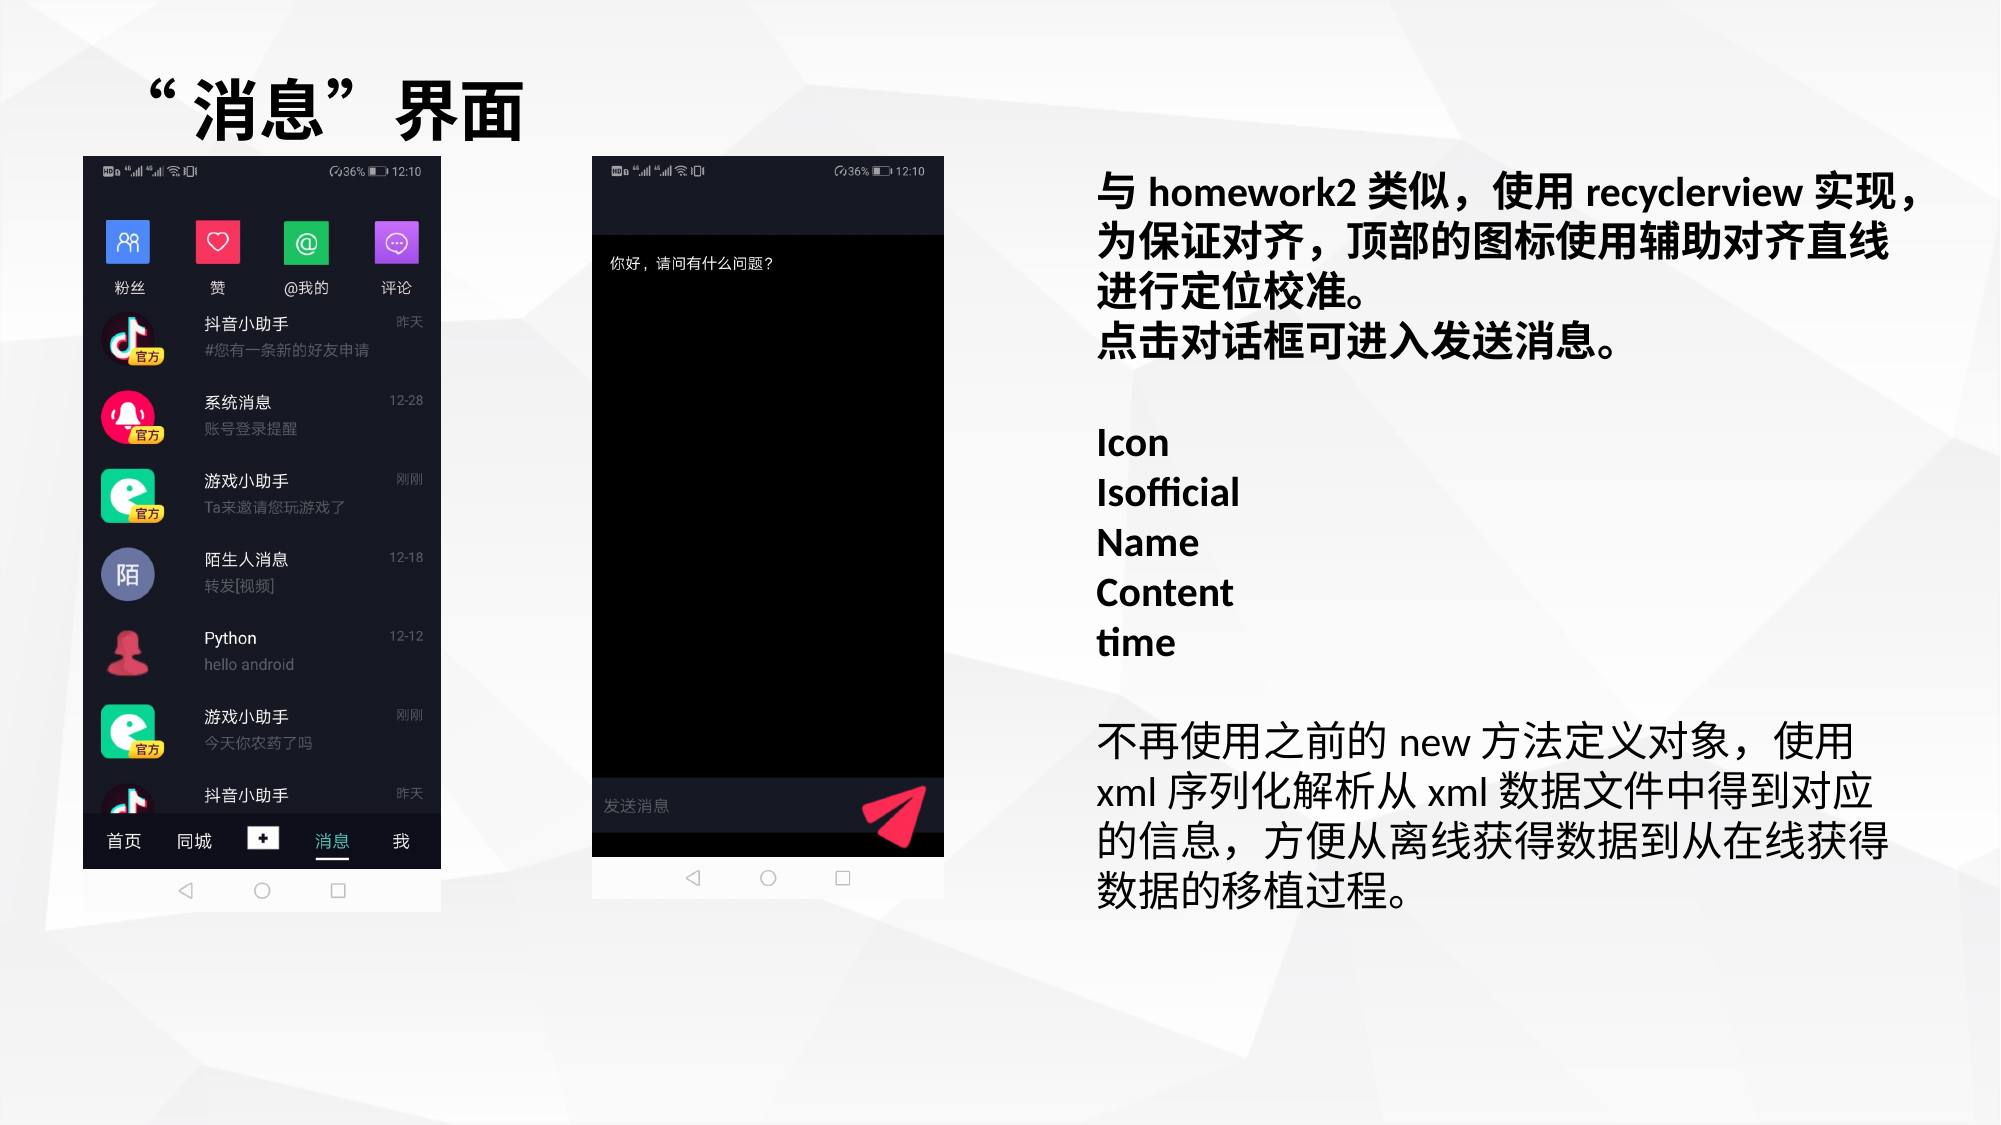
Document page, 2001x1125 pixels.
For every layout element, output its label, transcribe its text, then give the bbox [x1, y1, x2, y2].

picture [0, 0, 2001, 1125]
text_box “消息”界面 [95, 61, 713, 156]
text_box 与homework2类似，使用recyclerview实现，为保证对齐，顶部的图标使用辅助对齐直线进行定位校准。 点击对话框可进入发送消息。 Icon Isofficial Name Content time 不再使用之前的new方法定义对象，使用xml序列化解析从xml数据文件中得到对应的信息，方便从离线获得数据到从在线获得数据的移植过程。 [1081, 157, 1926, 923]
